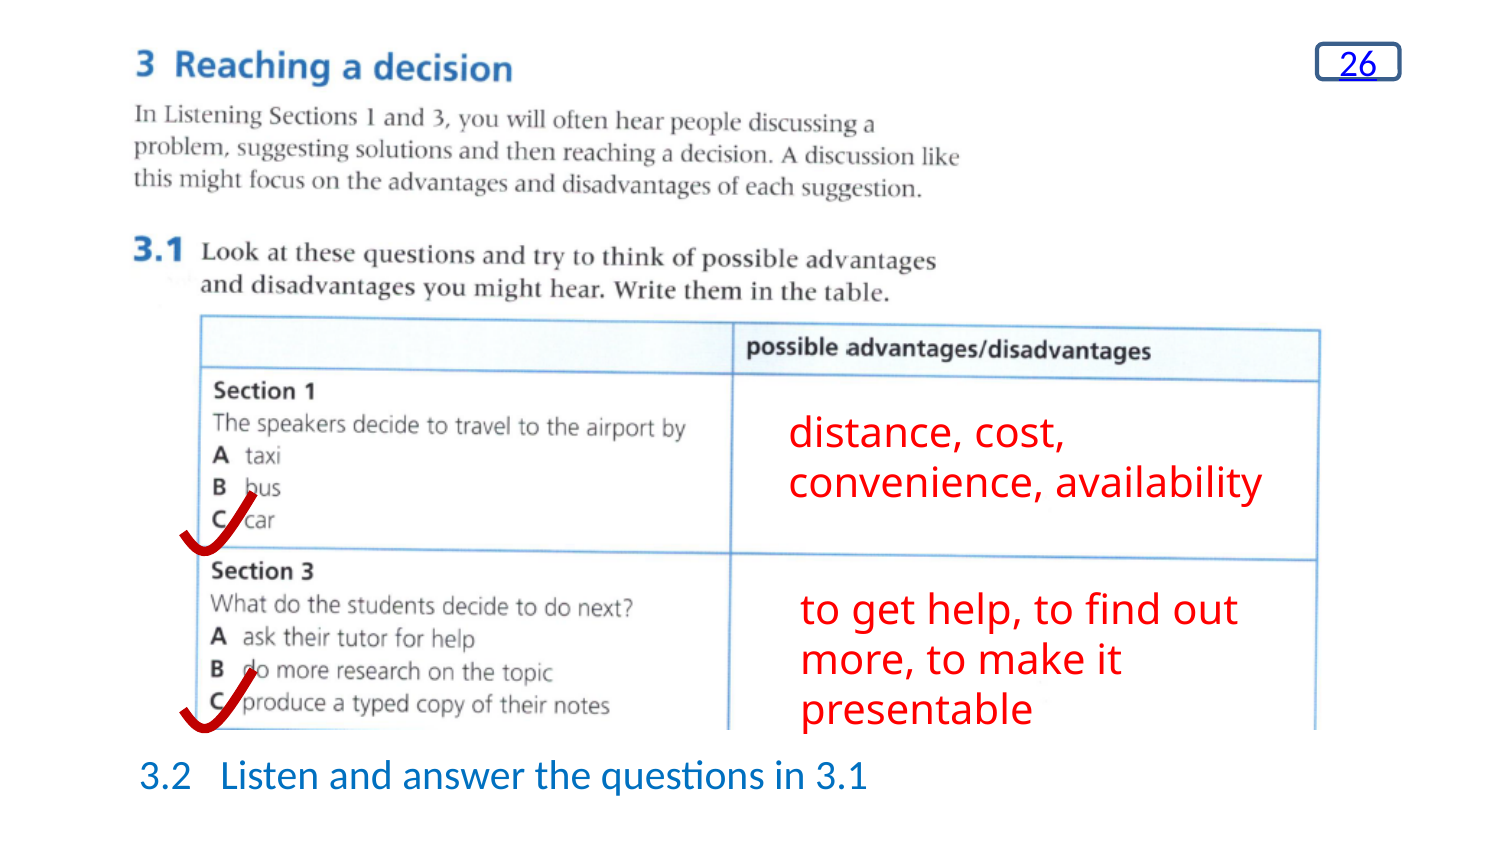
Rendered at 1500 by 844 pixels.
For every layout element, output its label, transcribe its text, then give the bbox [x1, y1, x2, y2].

text_box 3.2 Listen and answer the questions in 3.1 [123, 740, 1379, 823]
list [123, 31, 1395, 731]
